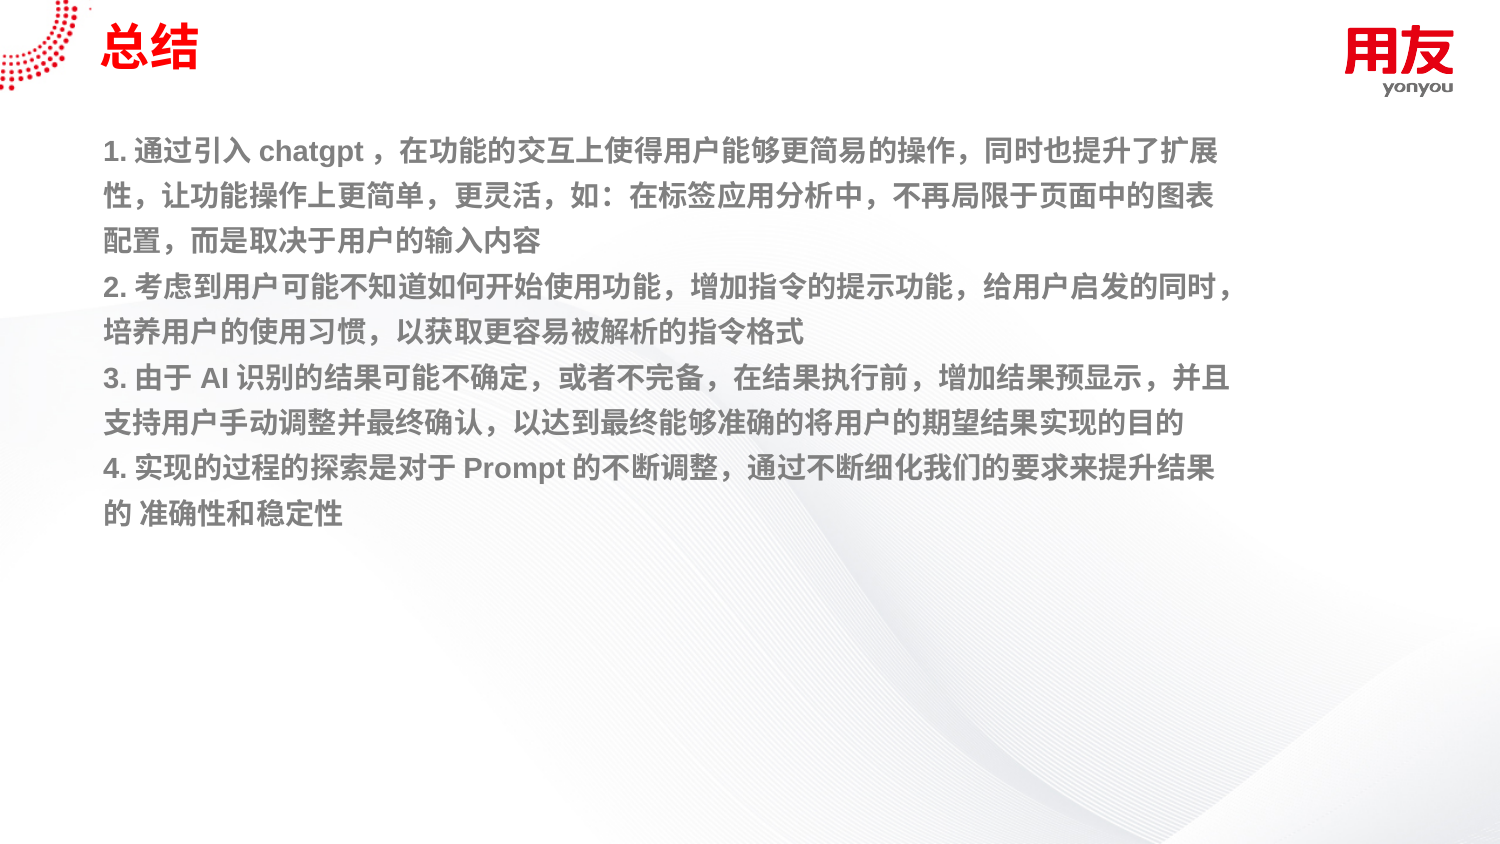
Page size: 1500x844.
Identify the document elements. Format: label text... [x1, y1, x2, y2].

text_box 1.通过引入chatgpt，在功能的交互上使得用户能够更简易的操作，同时也提升了扩展性，让功能操作上更简单，更灵活，如：在标签应用分析中，不再局限于页面中的图表配置，而是取决于用户的输入内容 2.考虑到用户可能不知道如何开始使用功能，增加指令的提示功能，给用户启发的同时，培养用户的使用习惯，以获取更容易被解析的指令格式 3.由于AI识别的结果可能不确定，或者不完备，在结果执行前，增加结果预显示，并且支持用户手动调整并最终确认，以达到最终能够准确的将用户的期望结果实现的目的 4.实现的过程的探索是对于Prompt的不断调整，通过不断细化我们的要求来提升结果的 准确性和稳定性 [88, 114, 1258, 605]
picture [0, 0, 1500, 844]
title 总结 [85, 3, 1276, 87]
